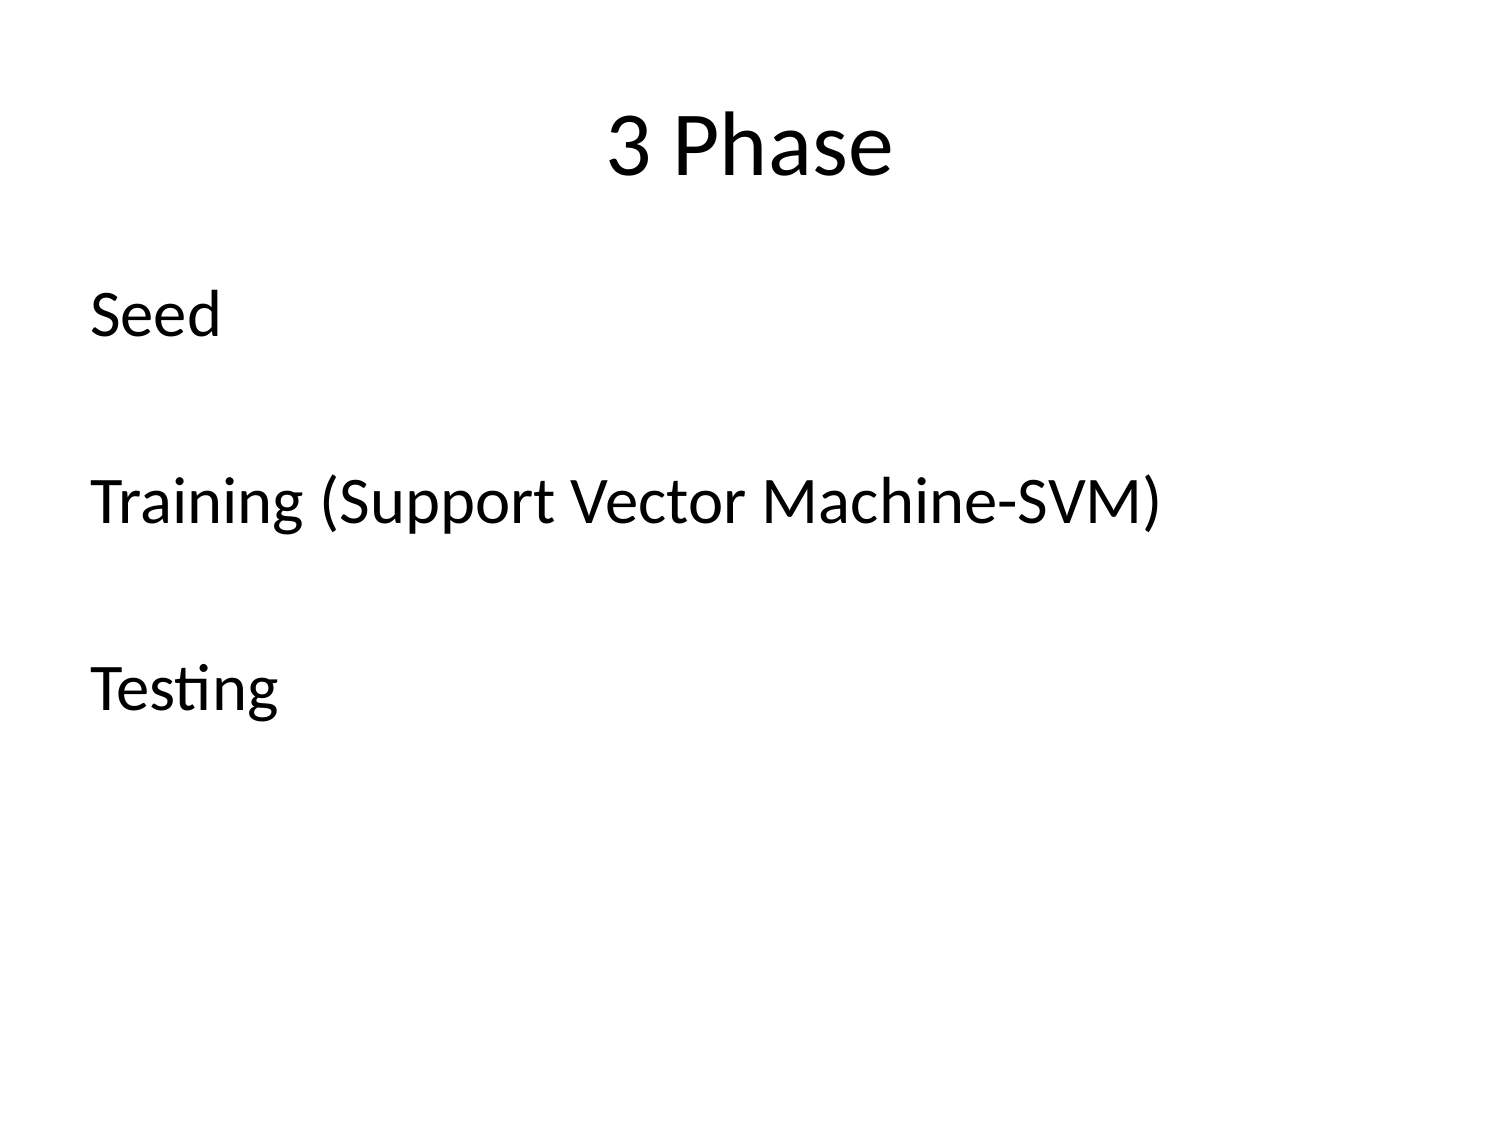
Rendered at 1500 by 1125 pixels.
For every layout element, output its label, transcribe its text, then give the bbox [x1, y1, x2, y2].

list Seed Training (Support Vector Machine-SVM) Testing [75, 262, 1425, 1005]
title 3 Phase [75, 45, 1425, 233]
